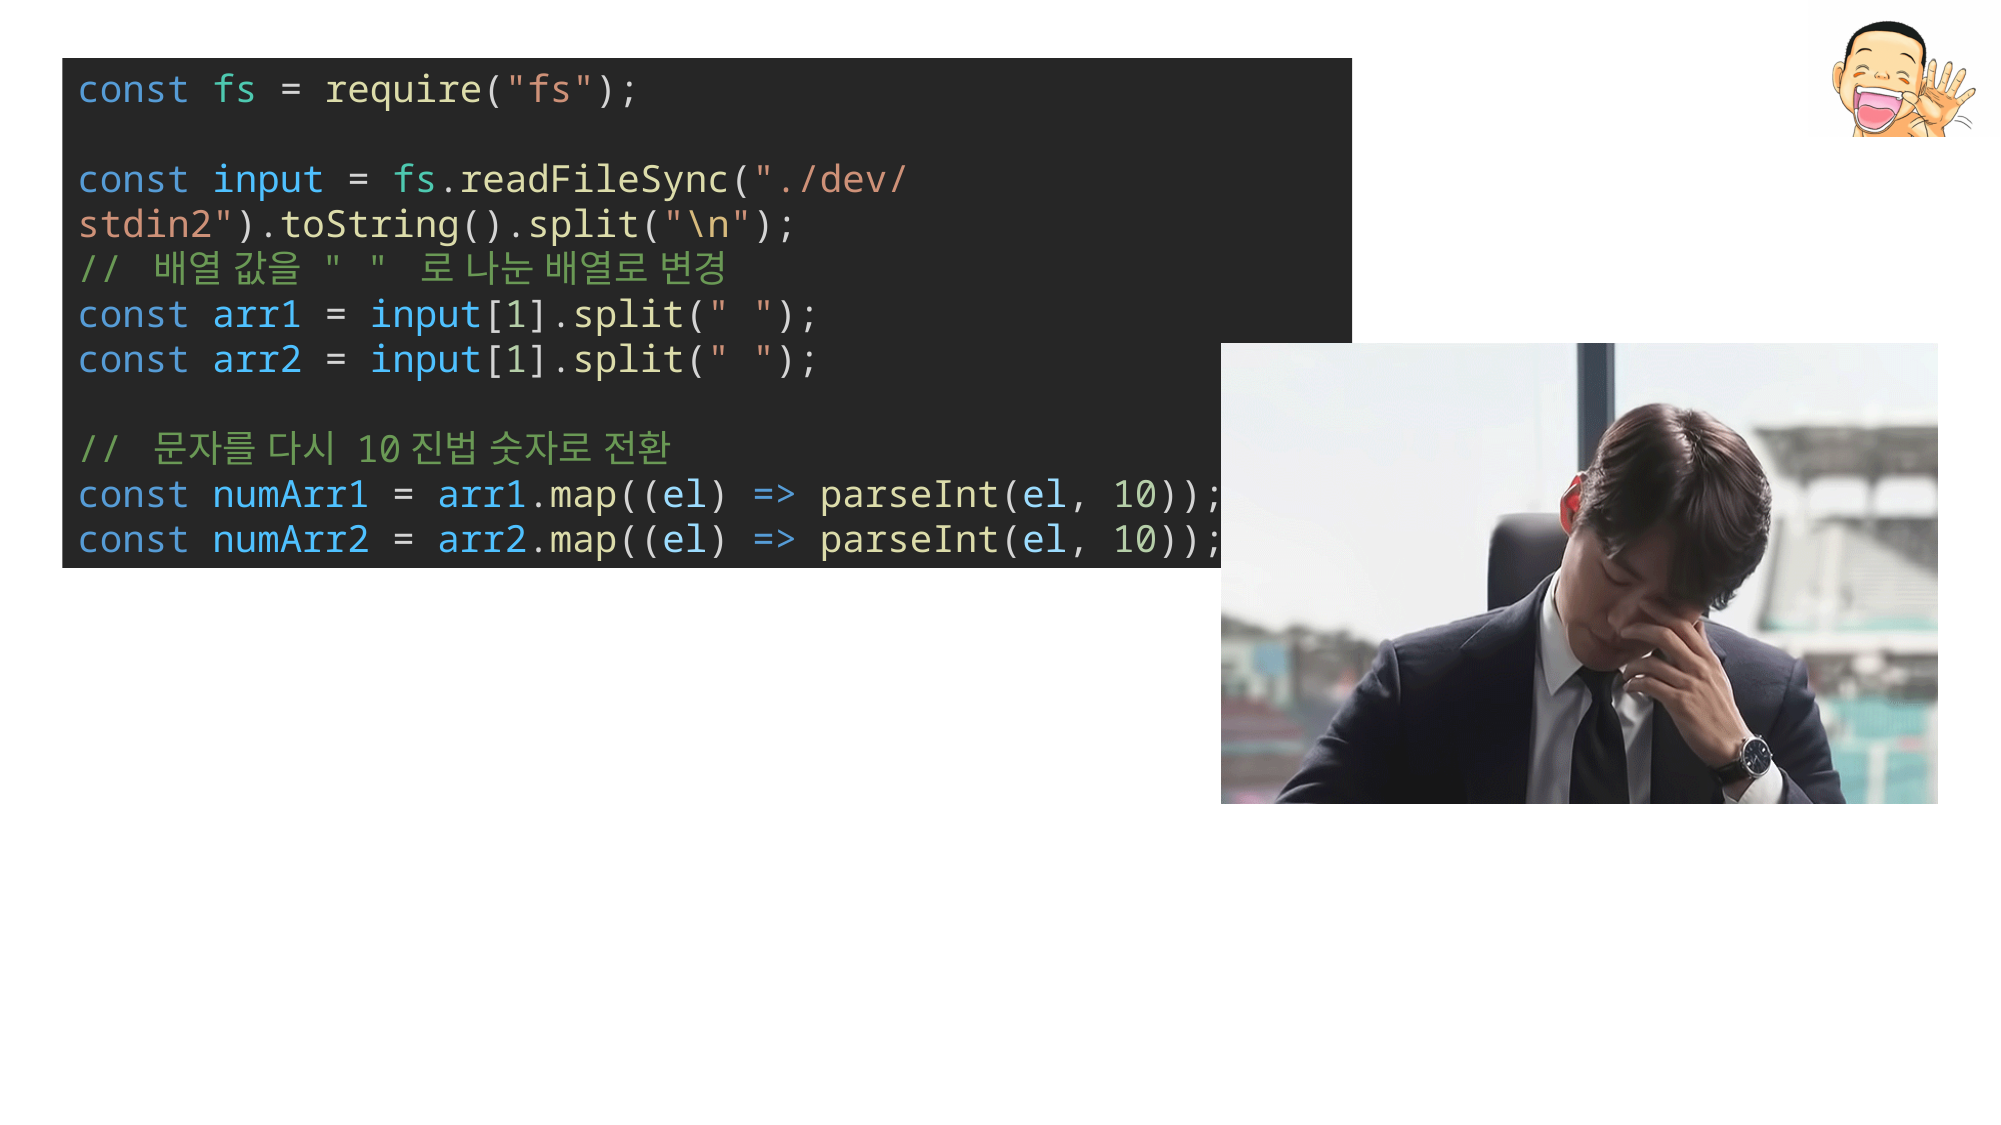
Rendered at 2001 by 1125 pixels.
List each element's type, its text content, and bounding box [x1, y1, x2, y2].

picture [1221, 343, 1938, 804]
picture [1808, 0, 2000, 137]
text_box const fs = require("fs"); const input = fs.readFileSync("./dev/stdin2").toString().split("\n"); // 배열 값을 " " 로 나눈 배열로 변경 const arr1 = input[1].split(" "); const arr2 = input[1].split(" "); // 문자를 다시 10진법 숫자로 전환 const numArr1 = arr1.map((el) => parseInt(el, 10)); const numArr2 = arr2.map((el) => parseInt(el, 10)); [62, 58, 1353, 568]
